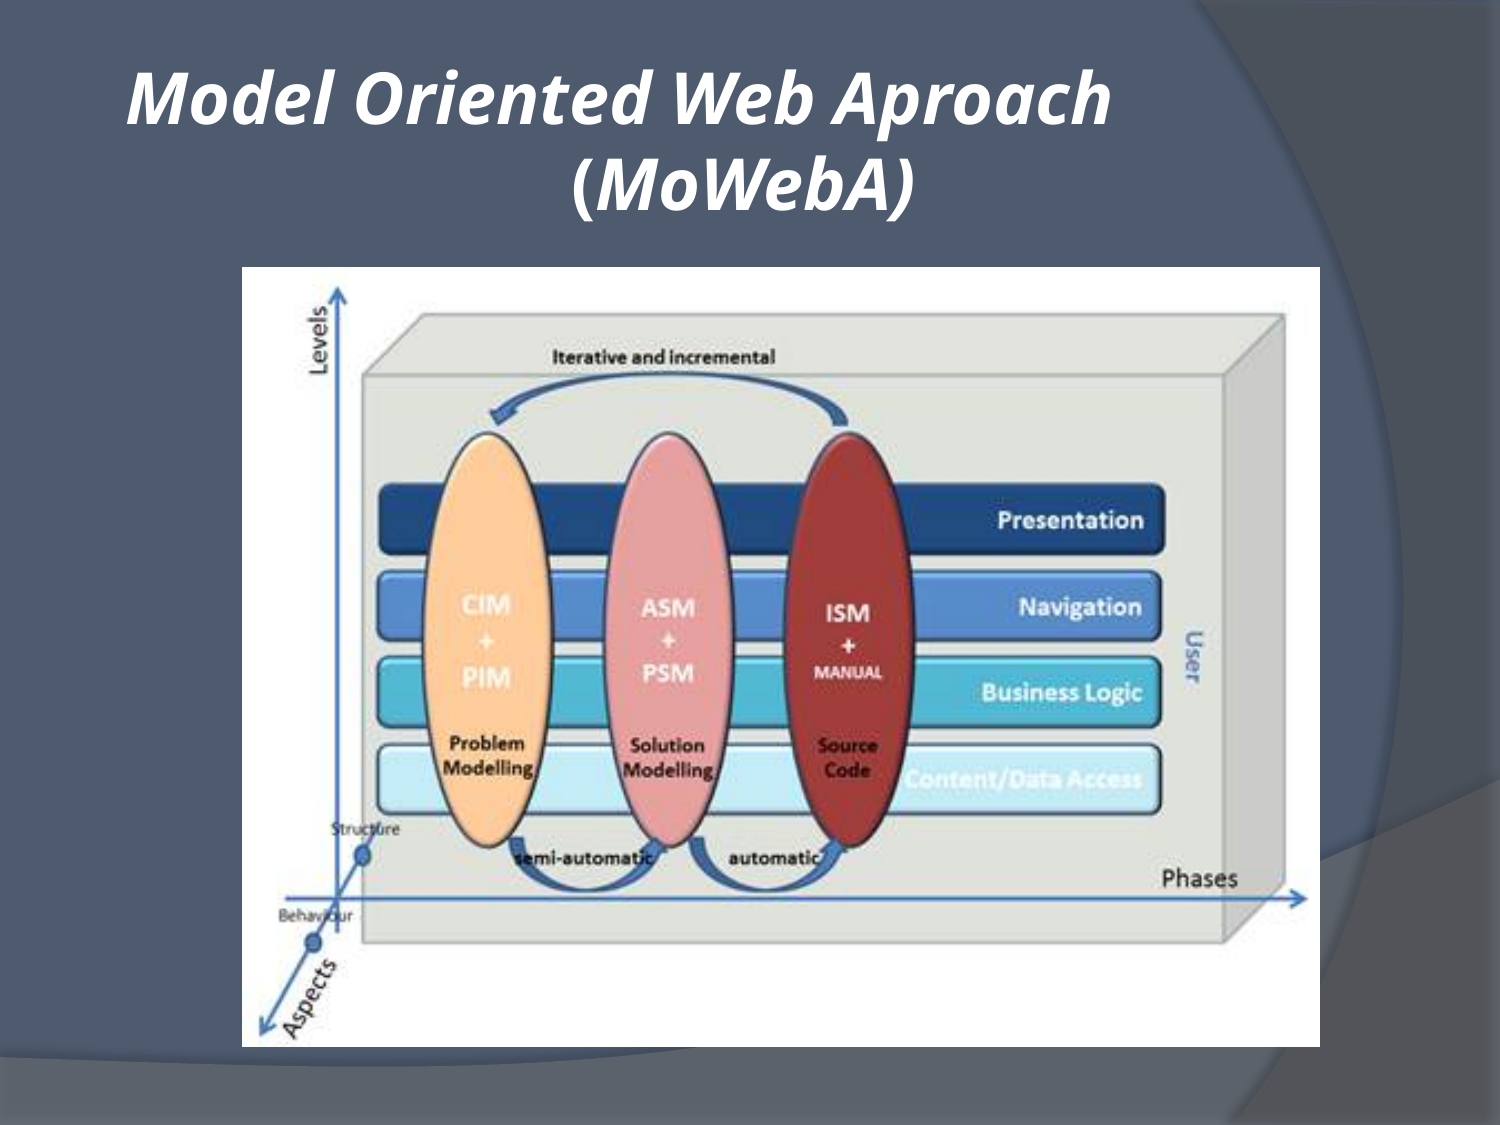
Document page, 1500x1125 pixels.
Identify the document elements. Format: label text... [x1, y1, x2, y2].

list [241, 266, 1320, 1047]
title Model Oriented Web Aproach (MoWebA) [75, 45, 1300, 233]
